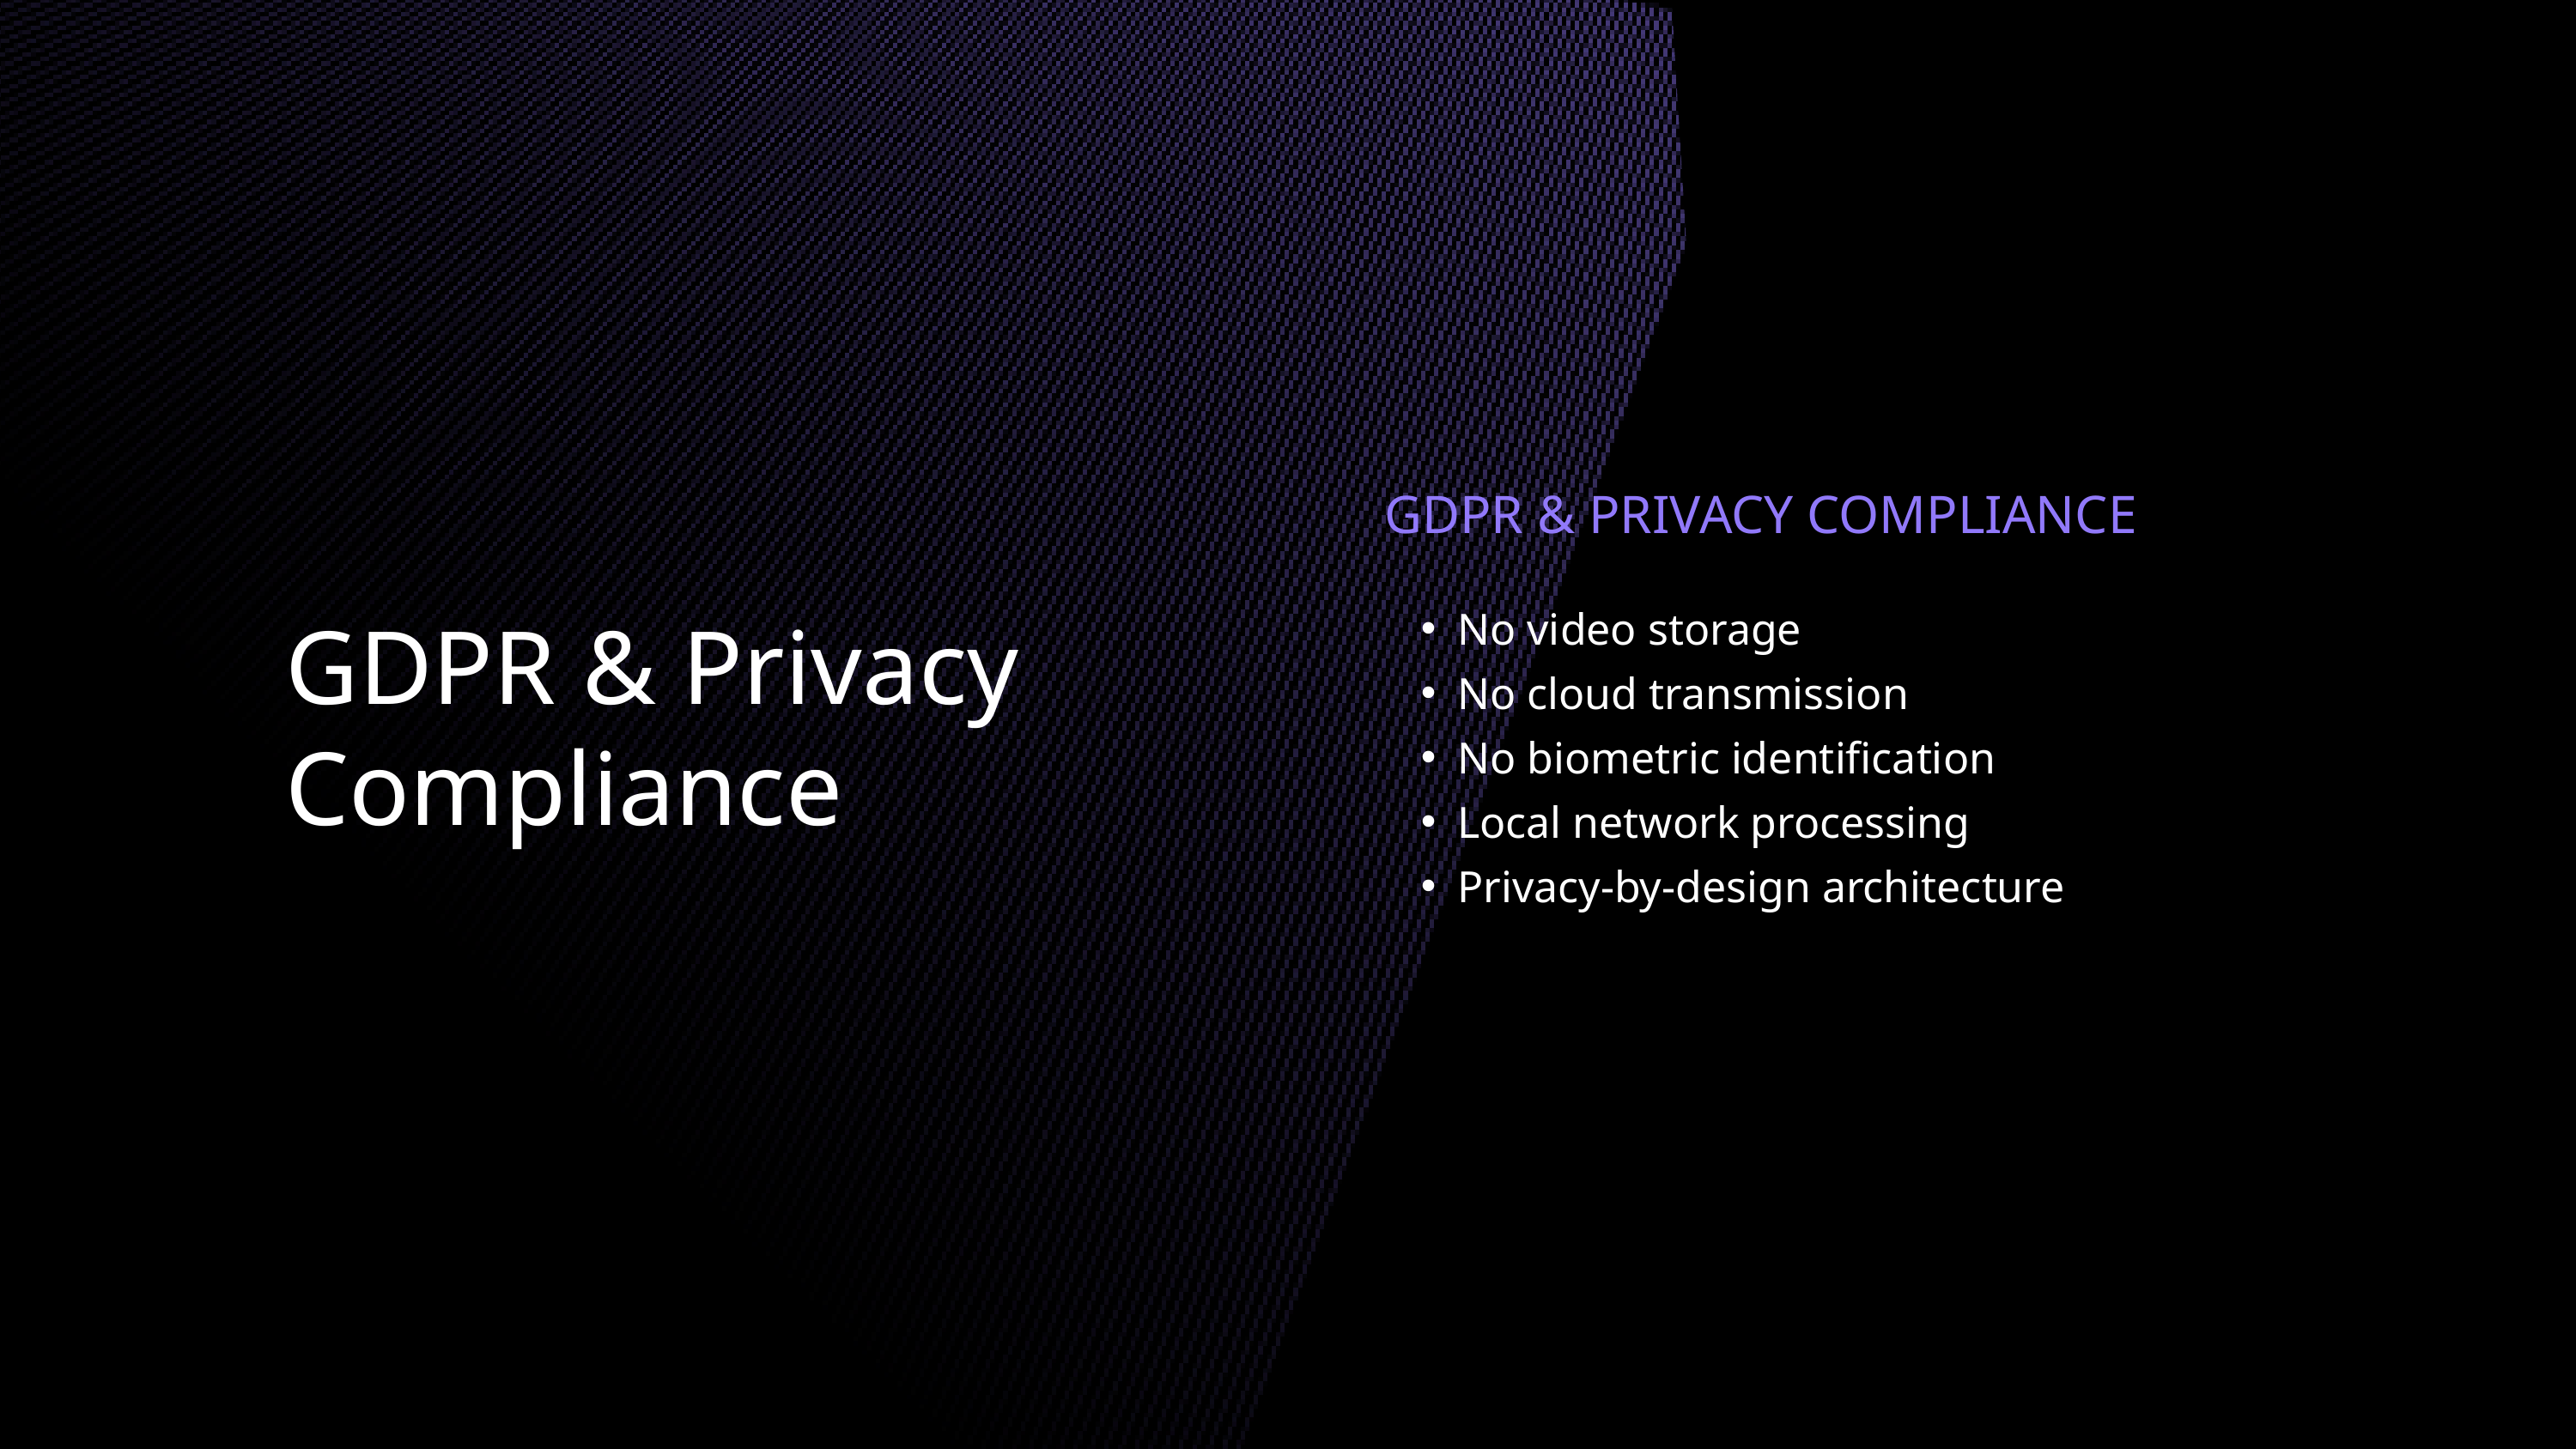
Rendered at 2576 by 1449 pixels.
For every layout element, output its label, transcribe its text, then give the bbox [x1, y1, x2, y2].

text_box GDPR & Privacy Compliance [285, 603, 1201, 846]
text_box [1384, 477, 2386, 972]
text_box [0, 0, 1760, 1449]
